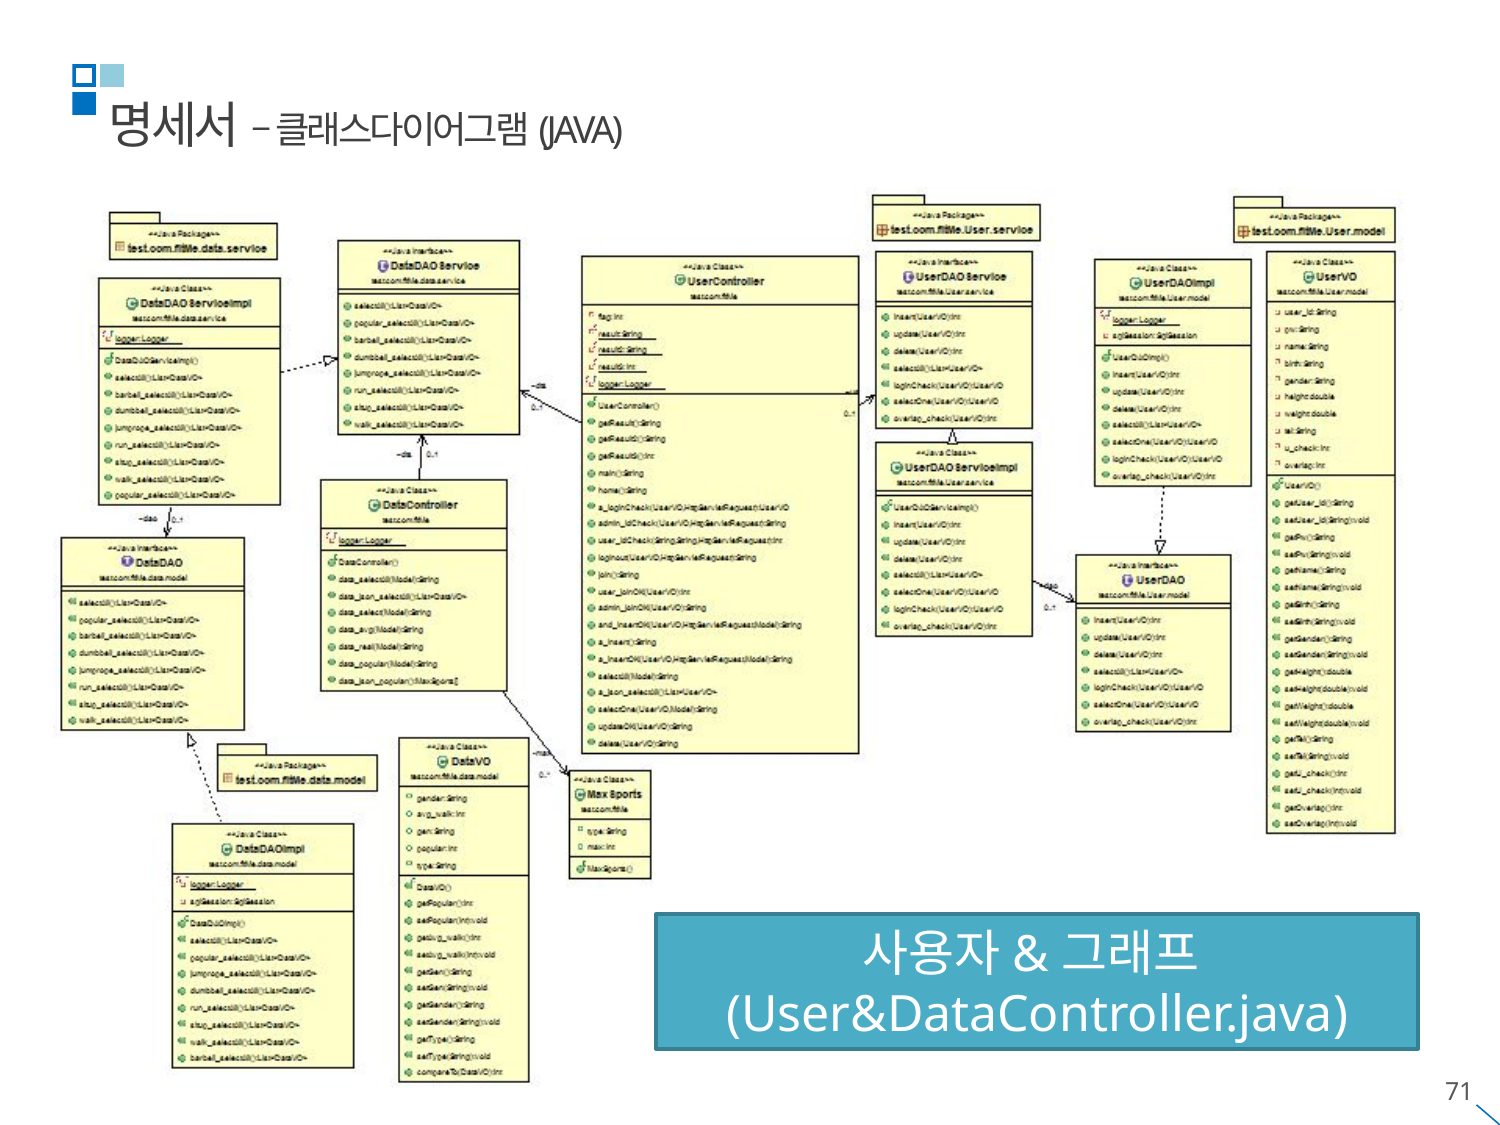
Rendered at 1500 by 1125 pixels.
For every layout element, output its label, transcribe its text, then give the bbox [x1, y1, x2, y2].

text_box 사용자&그래프(User&DataController.java) [1409, 912, 1420, 1051]
text_box 명세서 – 클래스다이어그램(JAVA) [93, 86, 1383, 162]
picture [52, 187, 1407, 1098]
